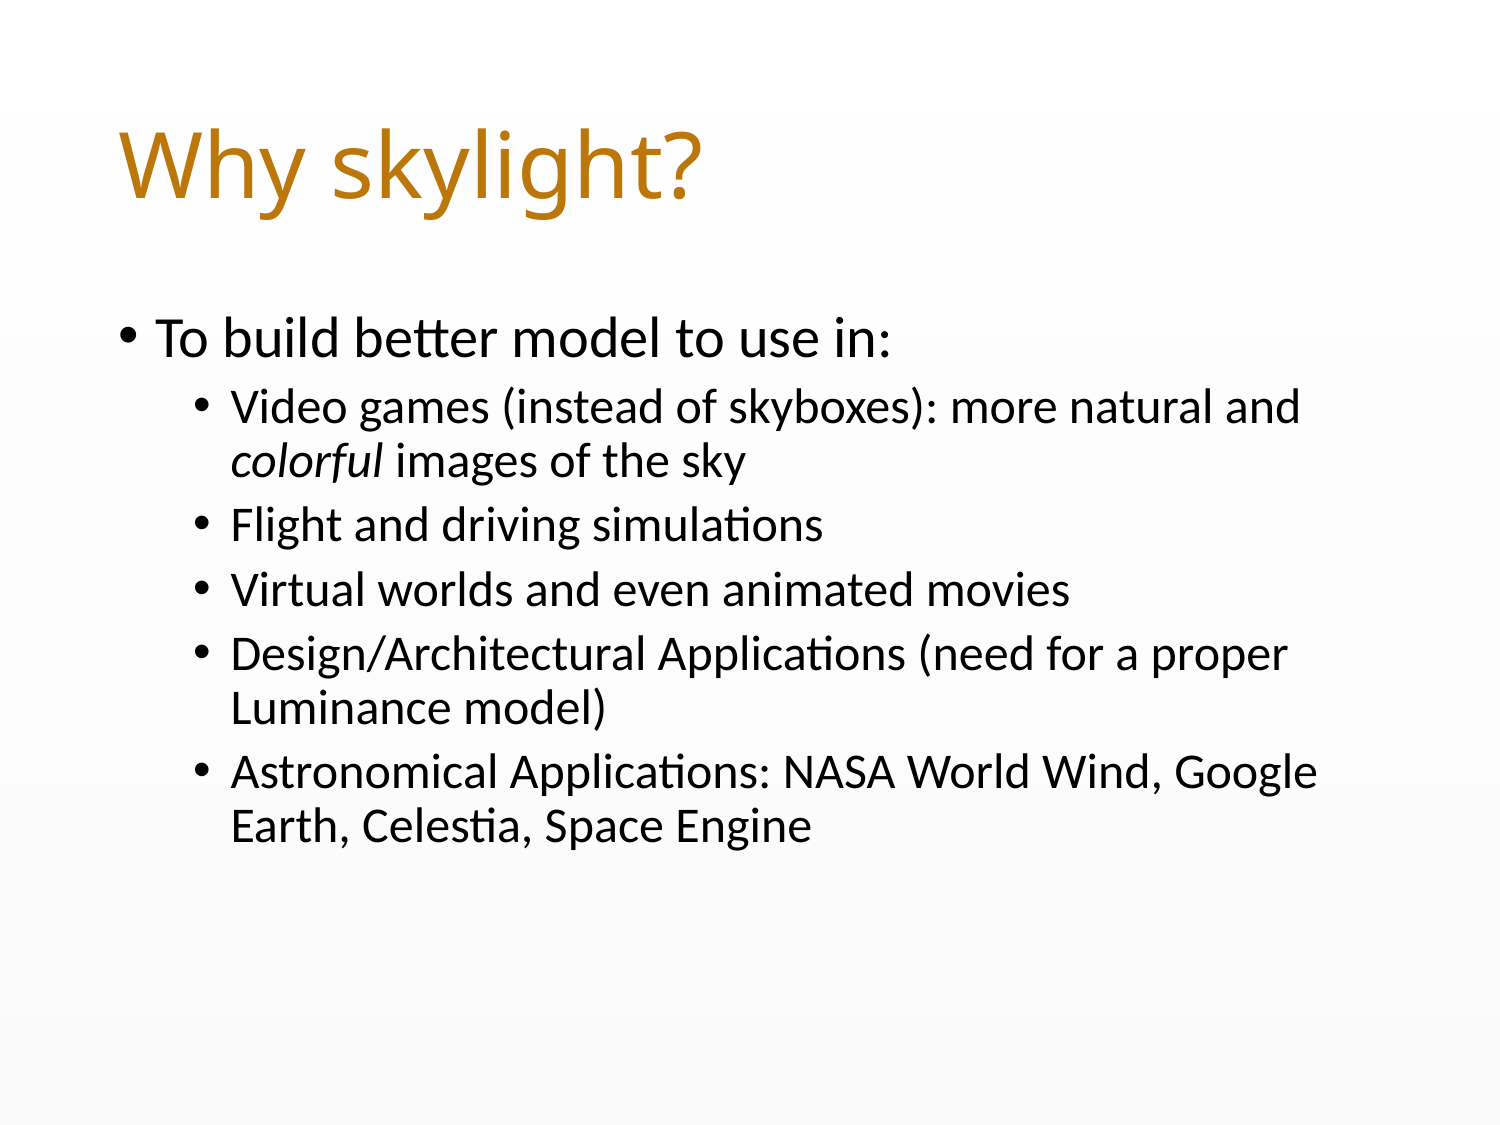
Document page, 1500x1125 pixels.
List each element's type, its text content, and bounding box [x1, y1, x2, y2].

list To build better model to use in: Video games (instead of skyboxes): more natural and colorful images of the sky Flight and driving simulations Virtual worlds and even animated movies Design/Architectural Applications (need for a proper Luminance model) Astronomical Applications: NASA World Wind, Google Earth, Celestia, Space Engine [103, 299, 1397, 1014]
title Why skylight? [103, 59, 1397, 278]
